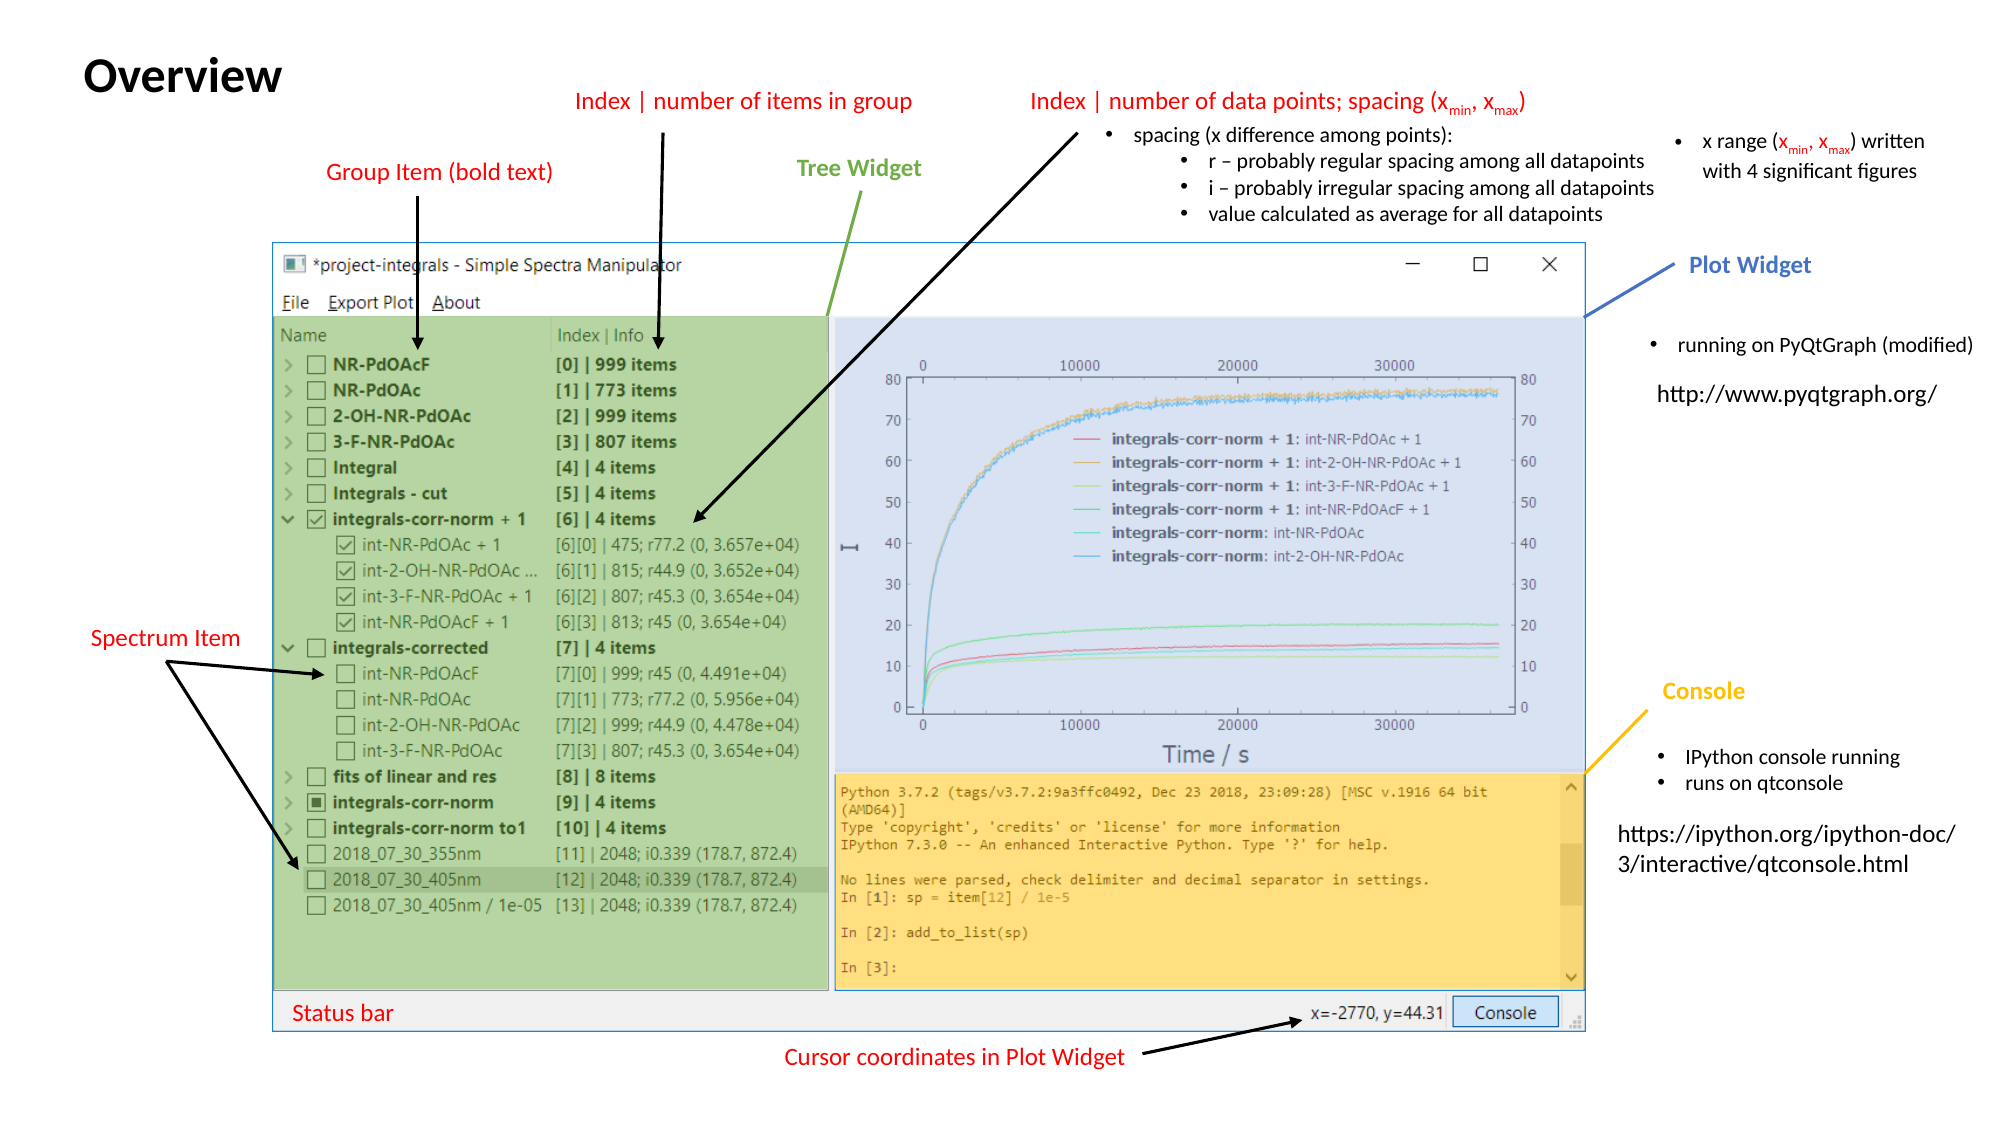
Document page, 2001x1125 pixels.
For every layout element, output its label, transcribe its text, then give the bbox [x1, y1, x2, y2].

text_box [166, 661, 299, 870]
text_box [299, 661, 325, 675]
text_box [1583, 263, 1674, 318]
text_box Console [1648, 666, 1761, 712]
text_box Plot Widget [1674, 241, 1828, 286]
text_box running on PyQtGraph (modified) [1635, 322, 1990, 364]
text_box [1584, 709, 1648, 774]
text_box x range (xmin, xmax) written with 4 significant figures [1584, 119, 1982, 191]
text_box Spectrum Item [76, 614, 257, 660]
text_box Group Item (bold text) [311, 147, 569, 193]
picture [272, 242, 1586, 1032]
text_box spacing (x difference among points): r – probably regular spacing among all datapoints i – probably irregular spacing among all datapoints value calculated as average for all datapoints [1090, 113, 1671, 234]
text_box https://ipython.org/ipython-doc/3/interactive/qtconsole.html [1602, 810, 1988, 886]
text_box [1142, 1019, 1303, 1054]
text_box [658, 132, 663, 350]
text_box IPython console running runs on qtconsole [1642, 735, 1916, 803]
text_box Overview [68, 35, 298, 110]
text_box Index | number of data points; spacing (xmin, xmax) [1015, 76, 1542, 126]
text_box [693, 132, 1078, 523]
text_box Cursor coordinates in Plot Widget [769, 1033, 1141, 1078]
text_box http://www.pyqtgraph.org/ [1642, 370, 1953, 415]
text_box Index | number of items in group [560, 76, 929, 122]
